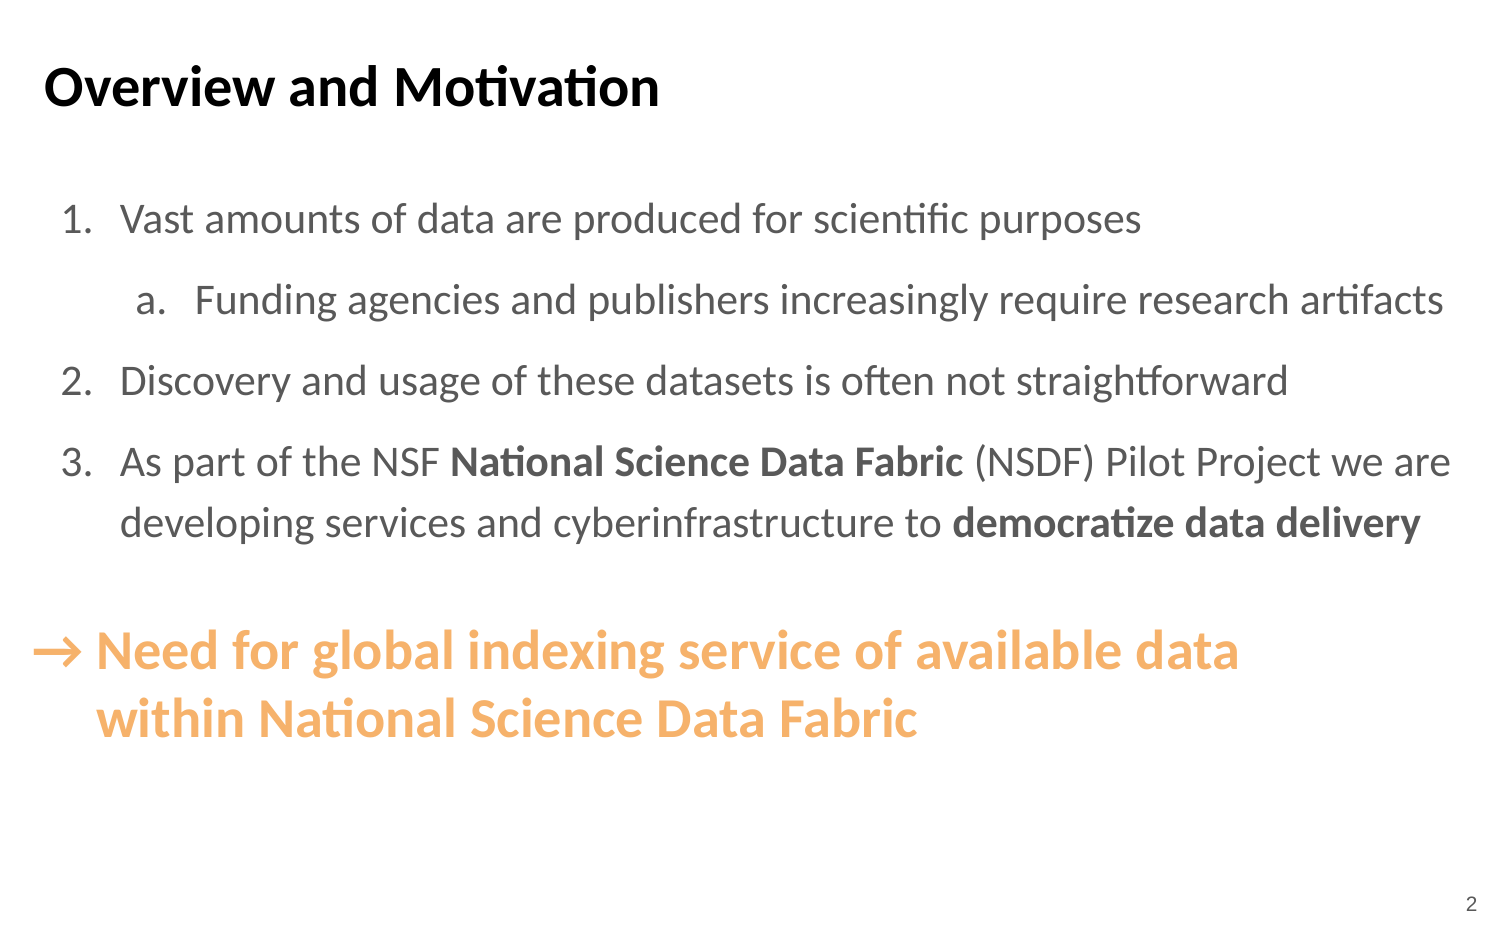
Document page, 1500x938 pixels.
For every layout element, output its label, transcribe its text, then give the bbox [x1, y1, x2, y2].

list Vast amounts of data are produced for scientific purposes Funding agencies and publishers increasingly require research artifacts Discovery and usage of these datasets is often not straightforward As part of the NSF National Science Data Fabric (NSDF) Pilot Project we are developing services and cyberinfrastructure to democratize data delivery [29, 166, 1471, 905]
title Overview and Motivation [29, 33, 1471, 134]
slide_number ‹#› [1402, 867, 1493, 938]
text_box → Need for global indexing service of available data within National Science Data Fabric [17, 598, 1466, 764]
